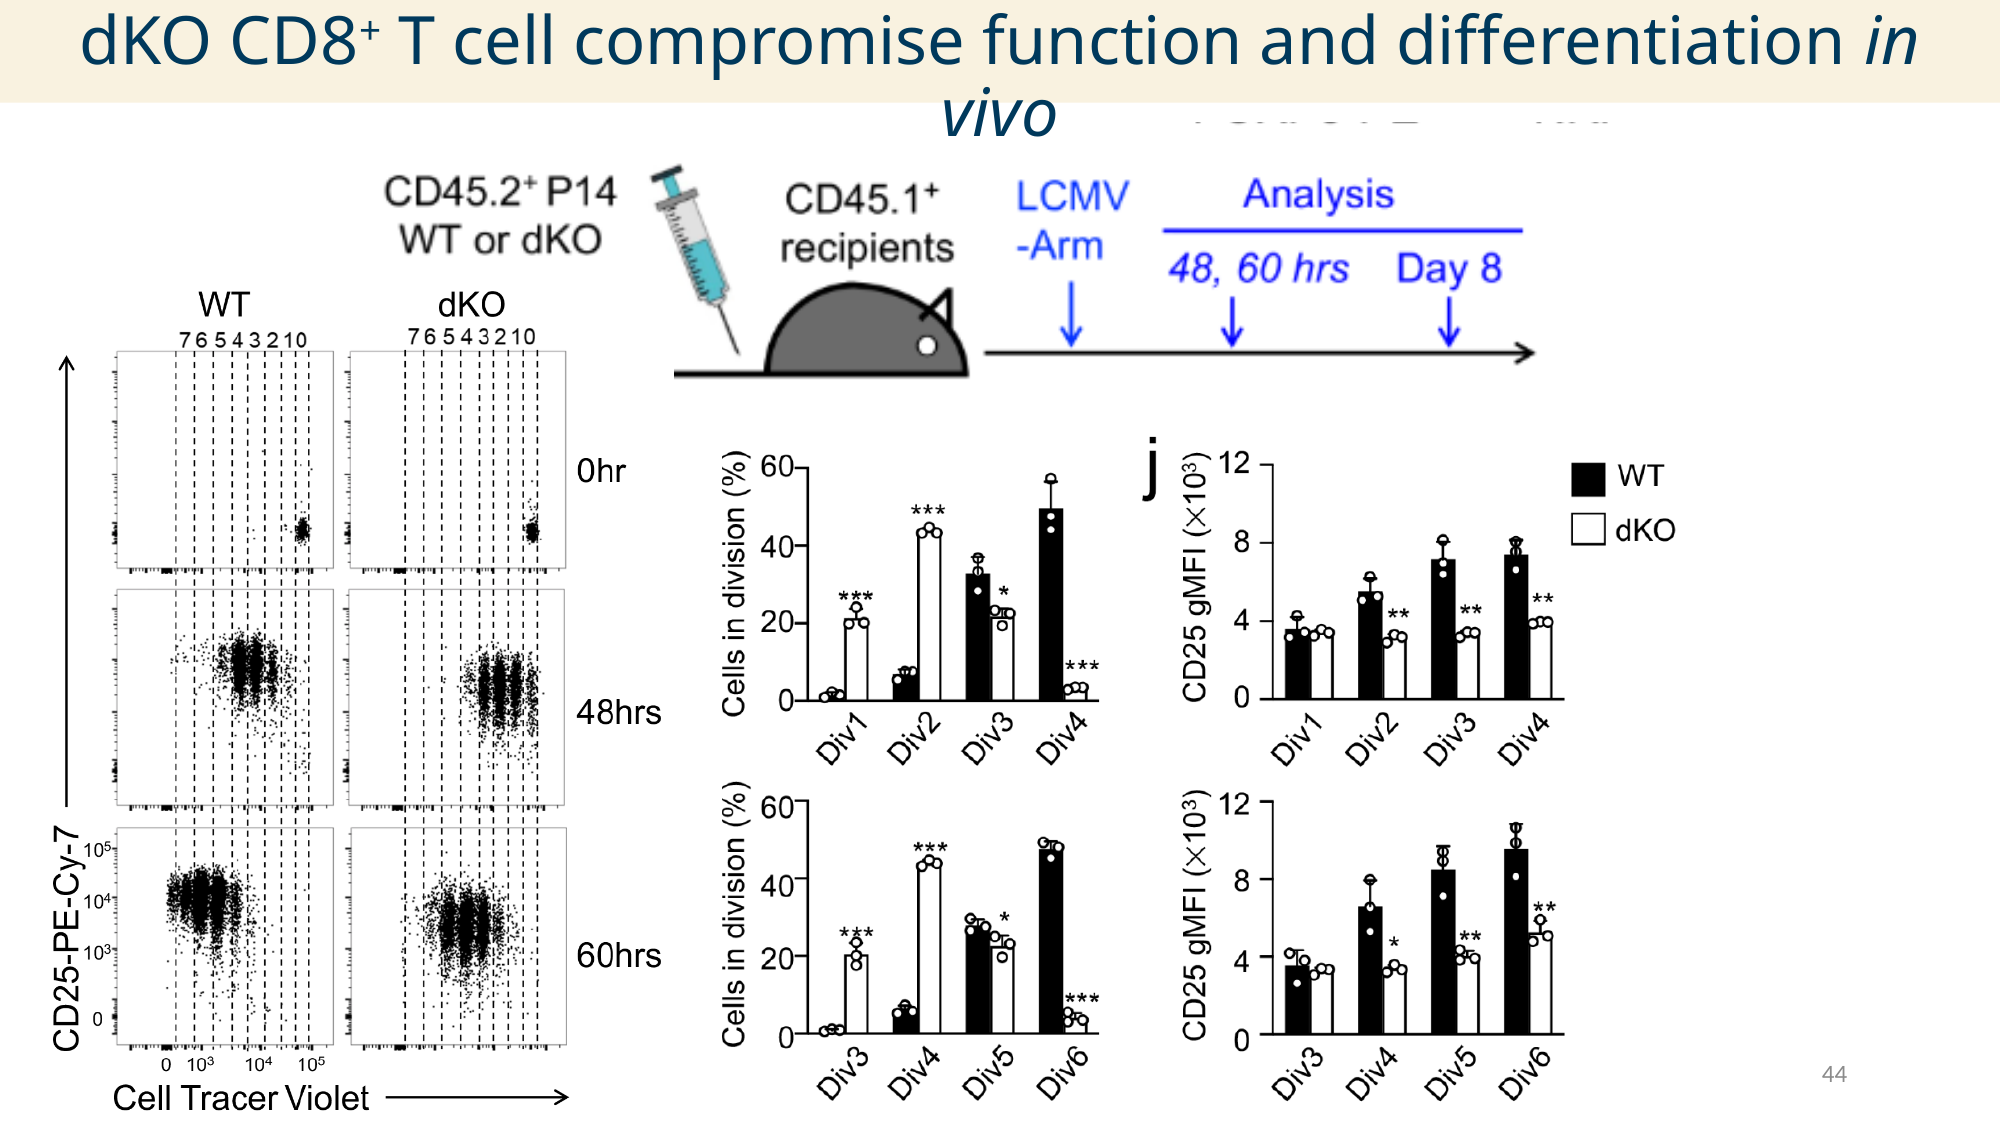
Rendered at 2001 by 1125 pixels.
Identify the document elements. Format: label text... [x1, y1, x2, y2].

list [362, 122, 1609, 393]
picture [51, 279, 674, 1125]
text_box dKO CD8+ T cell compromise function and differentiation in vivo [0, 0, 2000, 103]
slide_number 44 [1707, 1042, 1863, 1103]
picture [707, 402, 1707, 1115]
